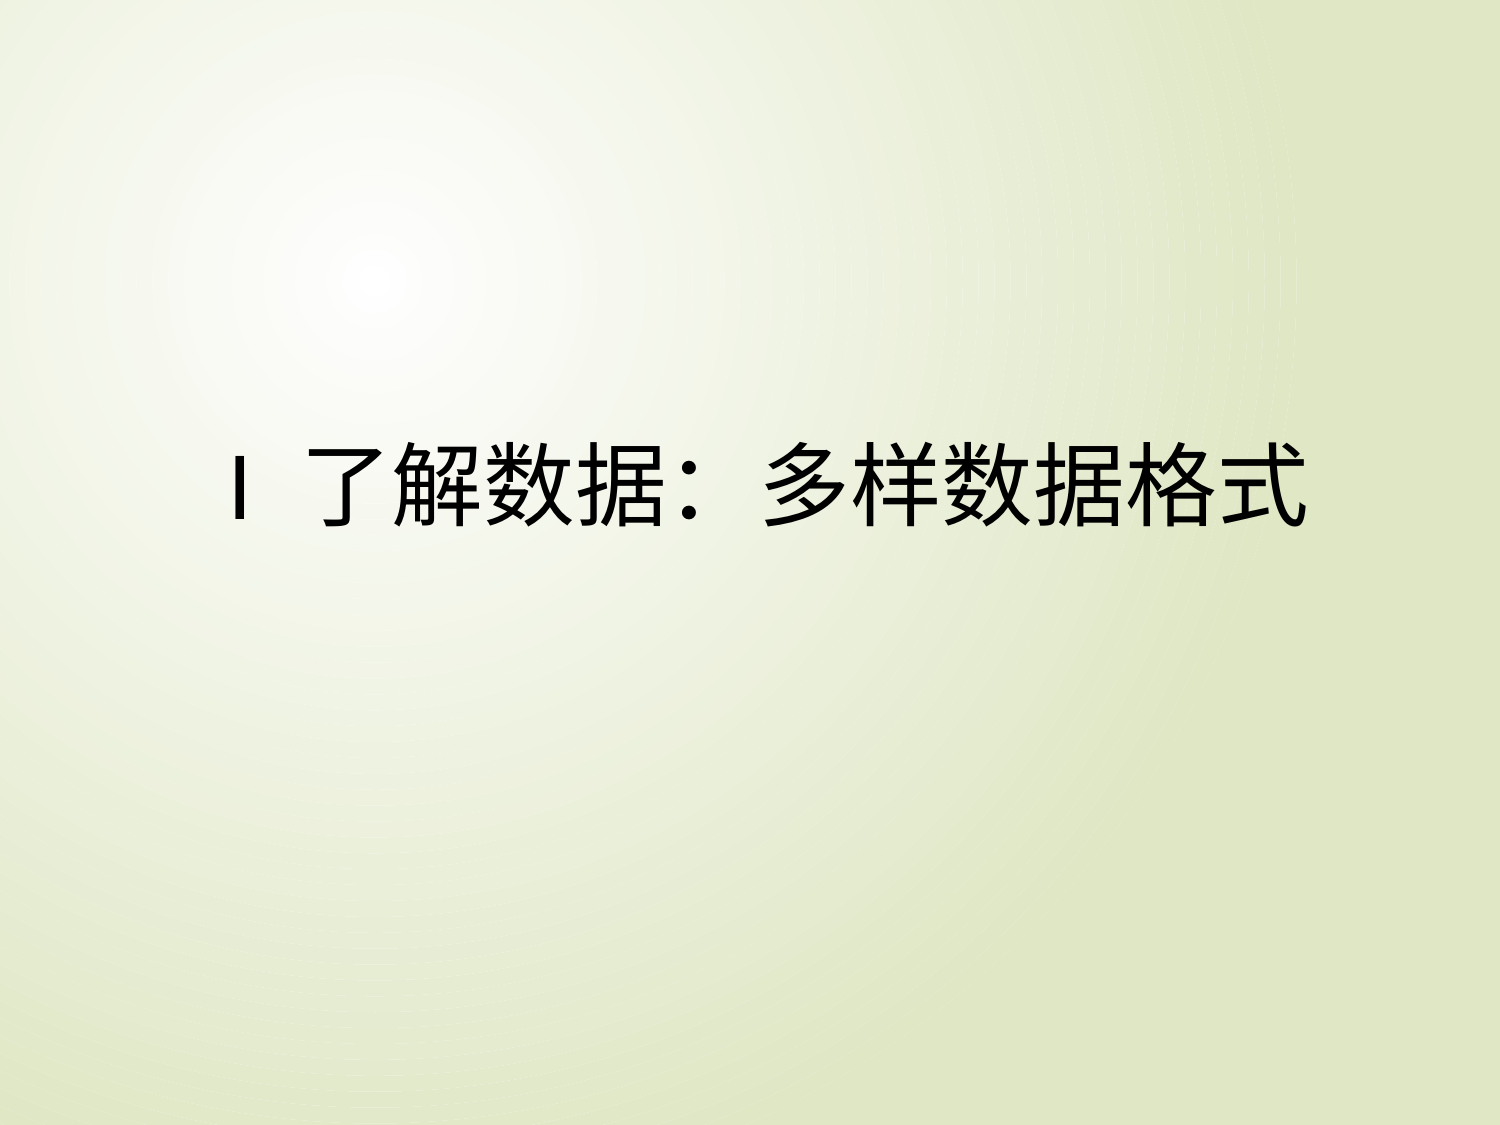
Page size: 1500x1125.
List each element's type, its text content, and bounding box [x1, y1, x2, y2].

text_box I 了解数据：多样数据格式 [212, 420, 1325, 546]
